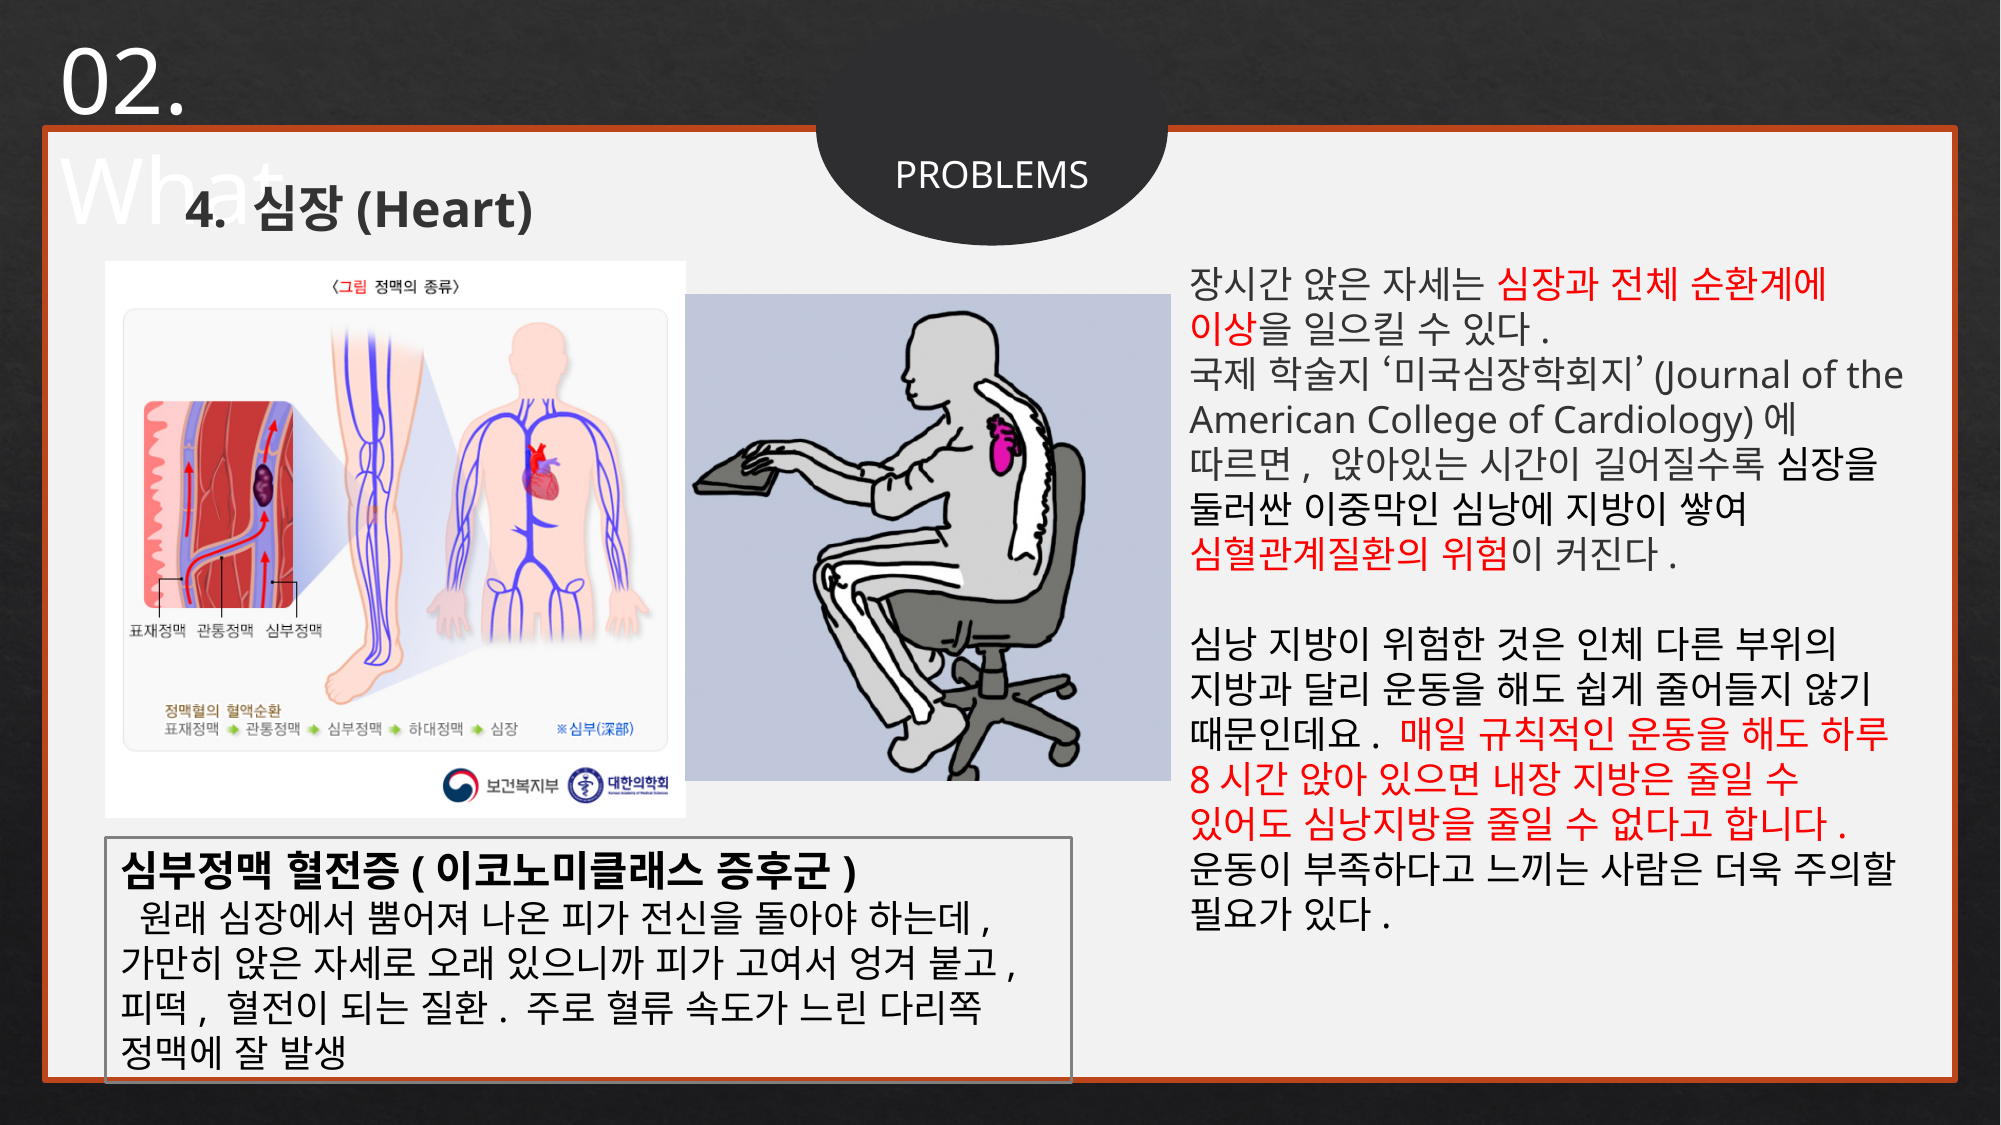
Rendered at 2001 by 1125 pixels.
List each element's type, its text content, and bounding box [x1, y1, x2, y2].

text_box 심부정맥 혈전증(이코노미클래스 증후군) 원래 심장에서 뿜어져 나온 피가 전신을 돌아야 하는데, 가만히 앉은 자세로 오래 있으니까 피가 고여서 엉겨 붙고, 피떡, 혈전이 되는 질환. 주로 혈류 속도가 느린 다리쪽 정맥에 잘 발생 [105, 837, 1072, 1083]
text_box 4. 심장(Heart) [124, 170, 594, 246]
text_box 02. What [44, 15, 454, 250]
text_box PROBLEMS [814, 10, 1170, 247]
picture [105, 260, 1172, 818]
text_box [43, 127, 1957, 1082]
text_box 장시간 앉은 자세는 심장과 전체 순환계에 이상을 일으킬 수 있다. 국제 학술지 ‘미국심장학회지’(Journal of the American College of Cardiology)에 따르면, 앉아있는 시간이 길어질수록 심장을 둘러싼 이중막인 심낭에 지방이 쌓여 심혈관계질환의 위험이 커진다. 심낭 지방이 위험한 것은 인체 다른 부위의 지방과 달리 운동을 해도 쉽게 줄어들지 않기 때문인데요. 매일 규칙적인 운동을 해도 하루 8시간 앉아 있으면 내장 지방은 줄일 수 있어도 심낭지방을 줄일 수 없다고 합니다. 운동이 부족하다고 느끼는 사람은 더욱 주의할 필요가 있다. [1174, 253, 1925, 1034]
